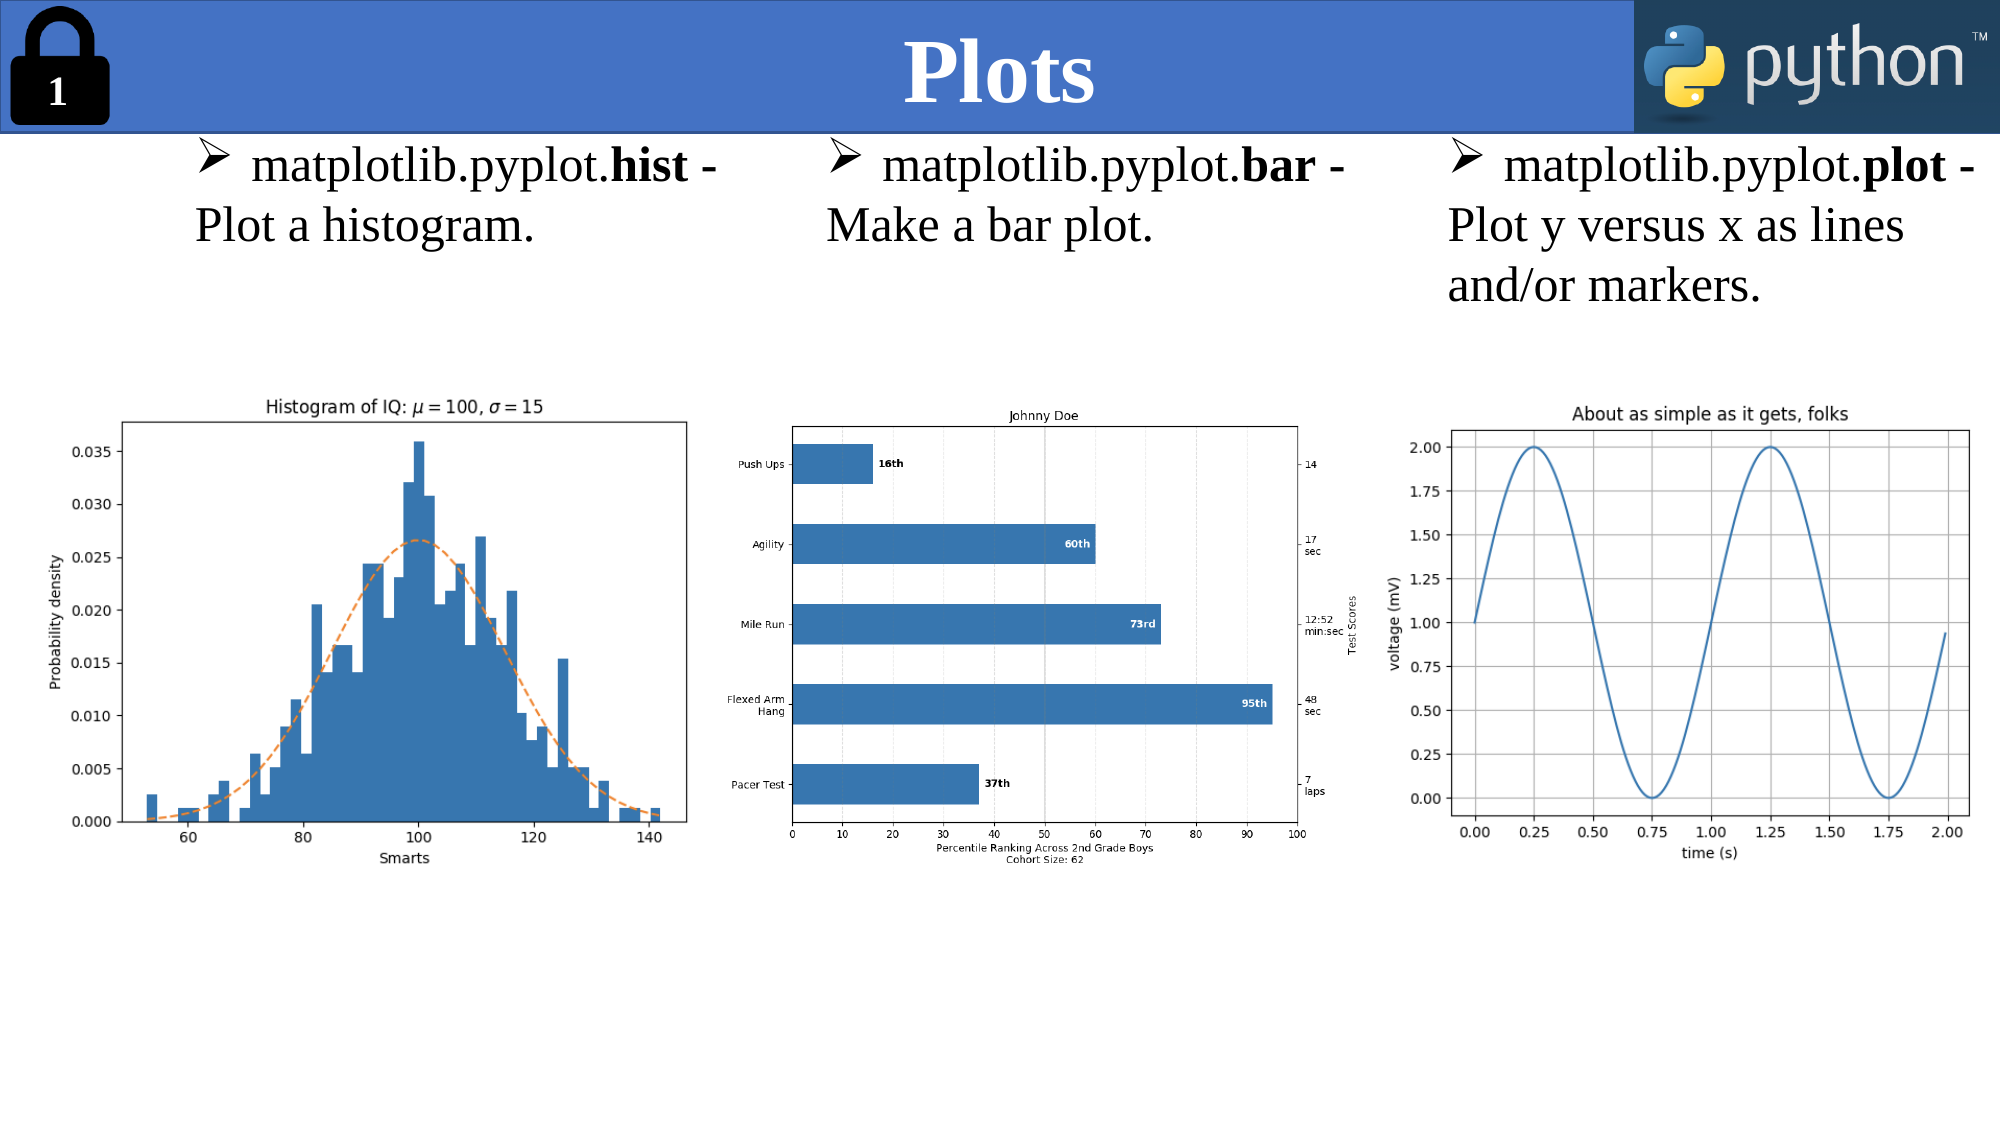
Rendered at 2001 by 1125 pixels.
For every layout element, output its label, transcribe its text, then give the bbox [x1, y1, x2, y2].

text_box matplotlib.pyplot.bar - Make a bar plot. [811, 123, 1432, 259]
picture [1634, 0, 2000, 133]
picture [32, 383, 706, 880]
text_box matplotlib.pyplot.hist - Plot a histogram. [180, 123, 811, 259]
picture [0, 6, 119, 125]
text_box Plots [0, 0, 1634, 134]
text_box matplotlib.pyplot.plot - Plot y versus x as lines and/or markers. [1432, 123, 2000, 319]
picture [717, 395, 1372, 874]
picture [1376, 386, 1996, 877]
